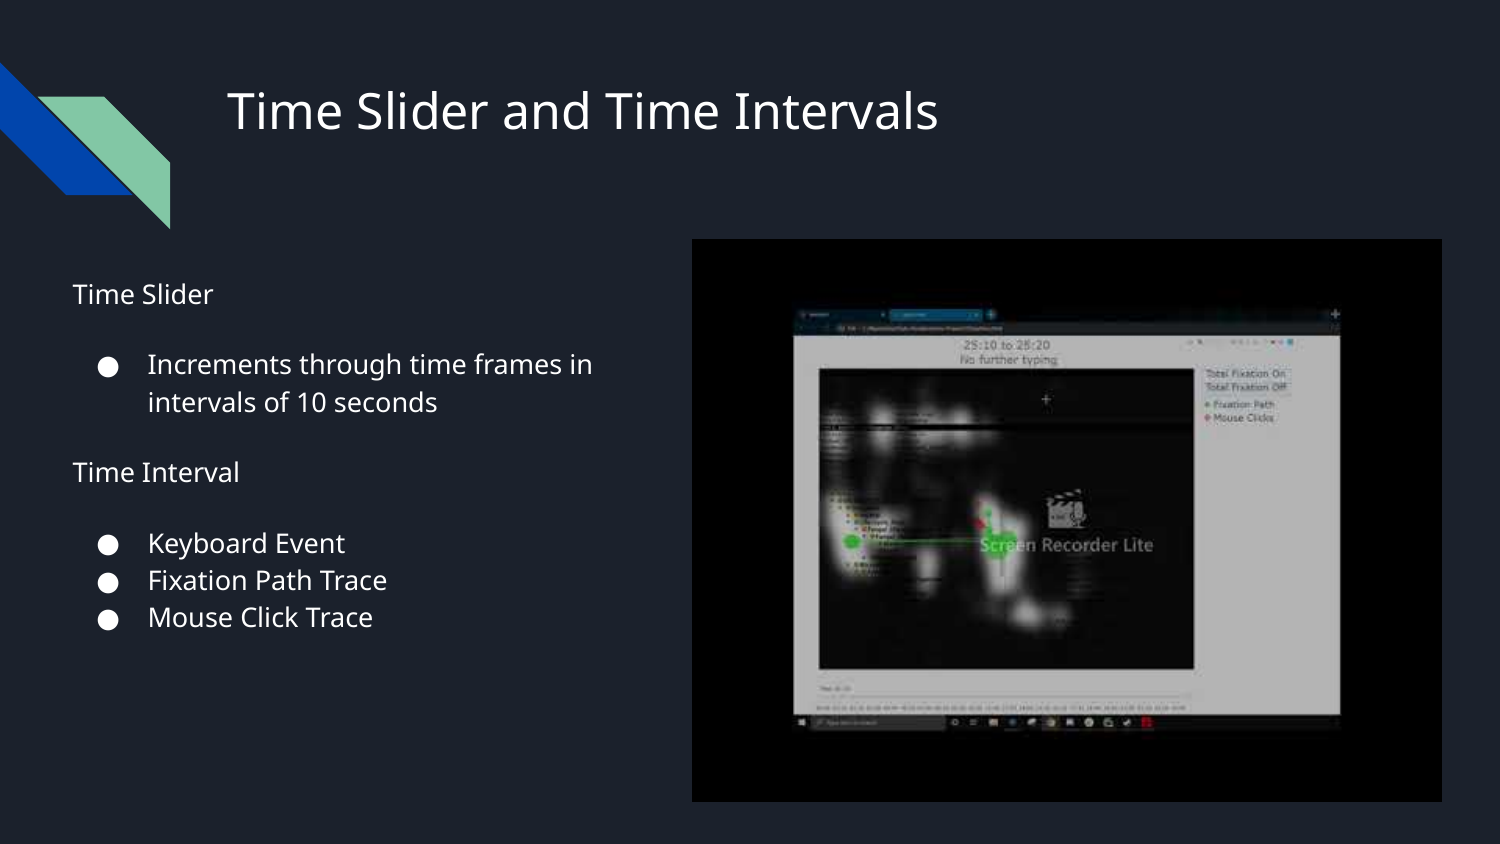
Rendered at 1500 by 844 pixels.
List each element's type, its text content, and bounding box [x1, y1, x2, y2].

picture [691, 239, 1443, 803]
list Time Slider Increments through time frames in intervals of 10 seconds Time Interval Keyboard Event Fixation Path Trace Mouse Click Trace [57, 257, 667, 735]
title Time Slider and Time Intervals [212, 64, 1368, 215]
